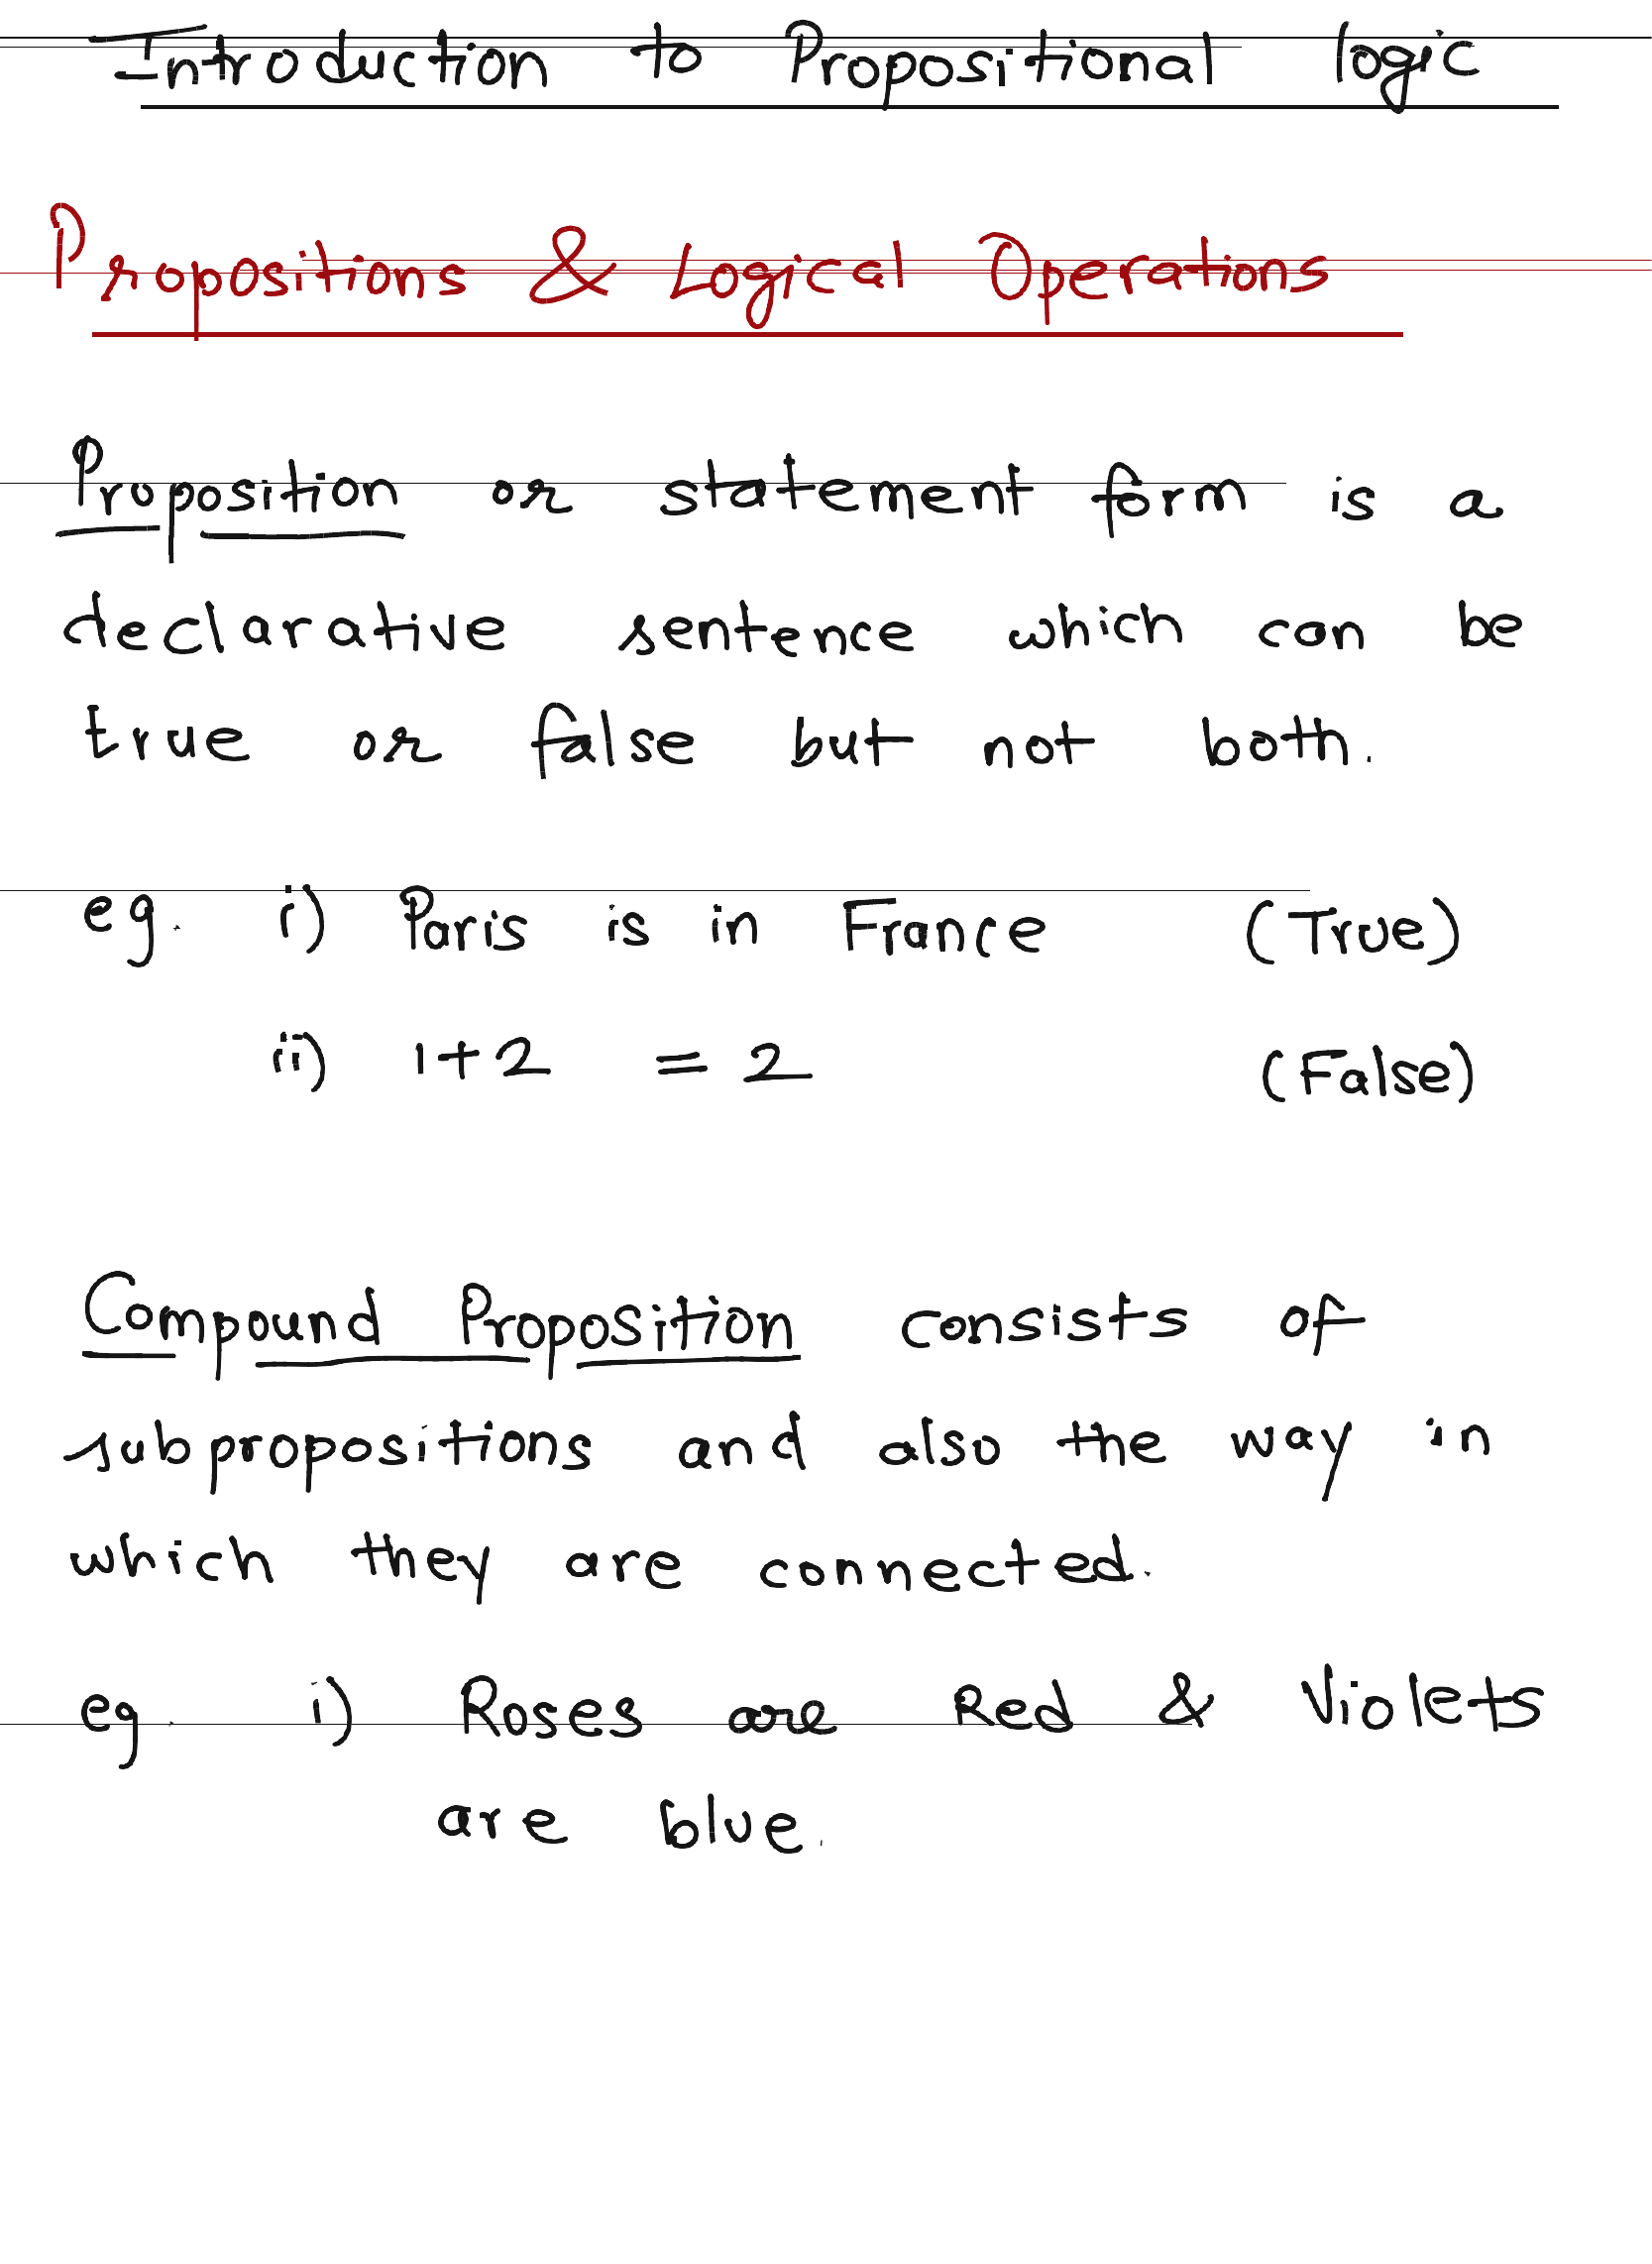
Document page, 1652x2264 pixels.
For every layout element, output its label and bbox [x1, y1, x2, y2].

text_box [80, 1694, 138, 1769]
text_box [669, 243, 841, 329]
picture [72, 435, 123, 515]
text_box [284, 884, 292, 894]
picture [618, 615, 655, 655]
picture [921, 486, 963, 513]
text_box [776, 453, 859, 511]
text_box [163, 601, 225, 654]
text_box [1280, 1294, 1366, 1356]
text_box [1232, 258, 1283, 292]
picture [84, 895, 112, 932]
text_box [814, 622, 872, 655]
text_box [1287, 255, 1329, 293]
text_box [50, 202, 85, 289]
picture [63, 591, 106, 647]
text_box [312, 1698, 321, 1727]
picture [1362, 1695, 1393, 1731]
text_box [1056, 1419, 1166, 1466]
text_box [630, 729, 695, 764]
picture [724, 1811, 751, 1844]
picture [1230, 1426, 1273, 1459]
picture [85, 705, 119, 758]
picture [328, 618, 367, 648]
picture [270, 1433, 298, 1468]
text_box [273, 1048, 283, 1075]
text_box [529, 225, 617, 304]
picture [1091, 461, 1151, 539]
picture [1195, 479, 1246, 511]
text_box [310, 1679, 318, 1688]
picture [480, 1808, 501, 1839]
picture [568, 1699, 603, 1737]
text_box [166, 57, 199, 90]
text_box [199, 529, 407, 540]
picture [206, 727, 250, 761]
text_box [1098, 603, 1183, 644]
picture [127, 893, 154, 967]
text_box [1336, 21, 1352, 85]
picture [438, 264, 466, 296]
text_box [70, 1532, 156, 1577]
picture [280, 458, 325, 513]
picture [533, 1702, 558, 1739]
picture [117, 622, 148, 650]
text_box [1259, 620, 1364, 650]
picture [799, 1560, 826, 1586]
text_box [1364, 755, 1374, 763]
text_box [460, 1675, 527, 1738]
picture [975, 917, 996, 958]
picture [1053, 1532, 1134, 1583]
picture [705, 458, 766, 508]
picture [392, 52, 415, 88]
picture [374, 601, 420, 651]
picture [879, 622, 914, 652]
text_box [292, 1032, 326, 1092]
picture [519, 479, 574, 513]
picture [1066, 1308, 1101, 1342]
picture [972, 1435, 1000, 1465]
text_box [842, 897, 905, 957]
picture [326, 1675, 352, 1748]
picture [305, 1434, 336, 1494]
picture [229, 1535, 274, 1583]
picture [924, 1559, 960, 1592]
picture [156, 262, 184, 292]
picture [354, 731, 377, 760]
text_box [1051, 1302, 1060, 1338]
text_box [172, 924, 180, 932]
picture [836, 1558, 863, 1585]
picture [870, 480, 914, 520]
text_box [414, 1042, 424, 1077]
text_box [1143, 1568, 1152, 1578]
picture [267, 48, 298, 83]
picture [1162, 488, 1185, 516]
picture [1120, 52, 1150, 81]
picture [1247, 899, 1274, 964]
text_box [82, 1270, 802, 1381]
picture [132, 728, 150, 761]
picture [1026, 721, 1095, 764]
text_box [230, 248, 307, 297]
picture [196, 1552, 222, 1581]
text_box [1443, 40, 1481, 76]
picture [438, 1419, 493, 1466]
picture [521, 1809, 568, 1844]
picture [167, 727, 196, 757]
picture [280, 903, 295, 938]
text_box [212, 33, 255, 86]
picture [342, 1437, 372, 1463]
text_box [1434, 29, 1446, 39]
picture [243, 616, 273, 646]
text_box [1299, 1040, 1474, 1103]
picture [438, 1805, 471, 1838]
picture [63, 1432, 110, 1473]
picture [101, 255, 138, 301]
picture [1120, 255, 1182, 294]
picture [971, 462, 1034, 515]
picture [1263, 1050, 1285, 1102]
text_box [1350, 1680, 1358, 1688]
picture [609, 1697, 642, 1738]
text_box [332, 477, 398, 508]
text_box [1335, 476, 1375, 520]
picture [281, 618, 312, 648]
text_box [87, 23, 208, 63]
text_box [530, 702, 615, 782]
picture [1158, 1672, 1214, 1728]
text_box [1379, 45, 1433, 115]
picture [659, 480, 698, 515]
text_box [498, 1430, 591, 1470]
text_box [879, 1416, 966, 1467]
picture [384, 727, 443, 762]
picture [438, 1041, 480, 1079]
picture [131, 483, 154, 508]
picture [426, 1545, 491, 1605]
picture [301, 884, 324, 954]
picture [936, 918, 964, 953]
picture [1458, 600, 1522, 647]
picture [877, 1560, 911, 1591]
picture [1426, 1417, 1442, 1446]
picture [467, 617, 505, 651]
text_box [314, 240, 425, 298]
picture [316, 29, 385, 83]
text_box [612, 1550, 681, 1590]
picture [351, 1531, 416, 1579]
text_box [678, 1436, 752, 1469]
picture [759, 1559, 788, 1589]
text_box [829, 718, 914, 767]
picture [1202, 717, 1240, 766]
text_box [708, 1793, 716, 1846]
text_box [953, 1679, 1074, 1733]
text_box [712, 903, 757, 945]
text_box [902, 1306, 1045, 1349]
text_box [1202, 31, 1213, 85]
text_box [608, 904, 649, 946]
picture [1009, 917, 1046, 954]
picture [155, 1418, 191, 1464]
text_box [1025, 29, 1113, 83]
picture [121, 1440, 145, 1464]
text_box [166, 1721, 174, 1728]
picture [772, 1411, 806, 1470]
text_box [55, 524, 164, 539]
picture [968, 1538, 1040, 1587]
text_box [198, 58, 220, 66]
picture [1461, 1424, 1489, 1456]
text_box [168, 1538, 181, 1574]
text_box [784, 19, 1013, 111]
text_box [262, 477, 272, 512]
picture [656, 1051, 709, 1075]
picture [493, 480, 513, 505]
picture [1156, 56, 1194, 83]
text_box [280, 1031, 288, 1043]
text_box [428, 29, 547, 89]
picture [1288, 907, 1352, 955]
picture [630, 22, 702, 78]
text_box [209, 1434, 263, 1495]
picture [660, 1799, 699, 1849]
picture [190, 261, 222, 341]
picture [496, 1037, 551, 1076]
picture [1450, 490, 1503, 518]
text_box [417, 1440, 426, 1465]
text_box [1340, 1699, 1349, 1728]
text_box [168, 479, 255, 566]
picture [379, 1434, 407, 1466]
picture [764, 1813, 803, 1854]
text_box [1182, 235, 1233, 289]
picture [1108, 1292, 1187, 1340]
picture [1320, 1421, 1352, 1502]
text_box [892, 237, 904, 290]
picture [851, 261, 885, 289]
text_box [1358, 897, 1459, 965]
text_box [113, 70, 161, 80]
text_box [978, 232, 1108, 325]
picture [742, 1043, 813, 1082]
text_box [1350, 44, 1380, 80]
text_box [1409, 1672, 1545, 1732]
picture [1008, 602, 1090, 649]
picture [1301, 1663, 1333, 1725]
picture [484, 909, 527, 951]
picture [984, 736, 1013, 769]
text_box [398, 885, 477, 951]
text_box [663, 600, 801, 657]
picture [1284, 1425, 1313, 1450]
picture [566, 1551, 598, 1577]
text_box [903, 921, 929, 952]
text_box [420, 1422, 429, 1431]
text_box [728, 1699, 838, 1736]
picture [791, 717, 823, 768]
picture [430, 614, 455, 651]
text_box [1250, 714, 1349, 765]
